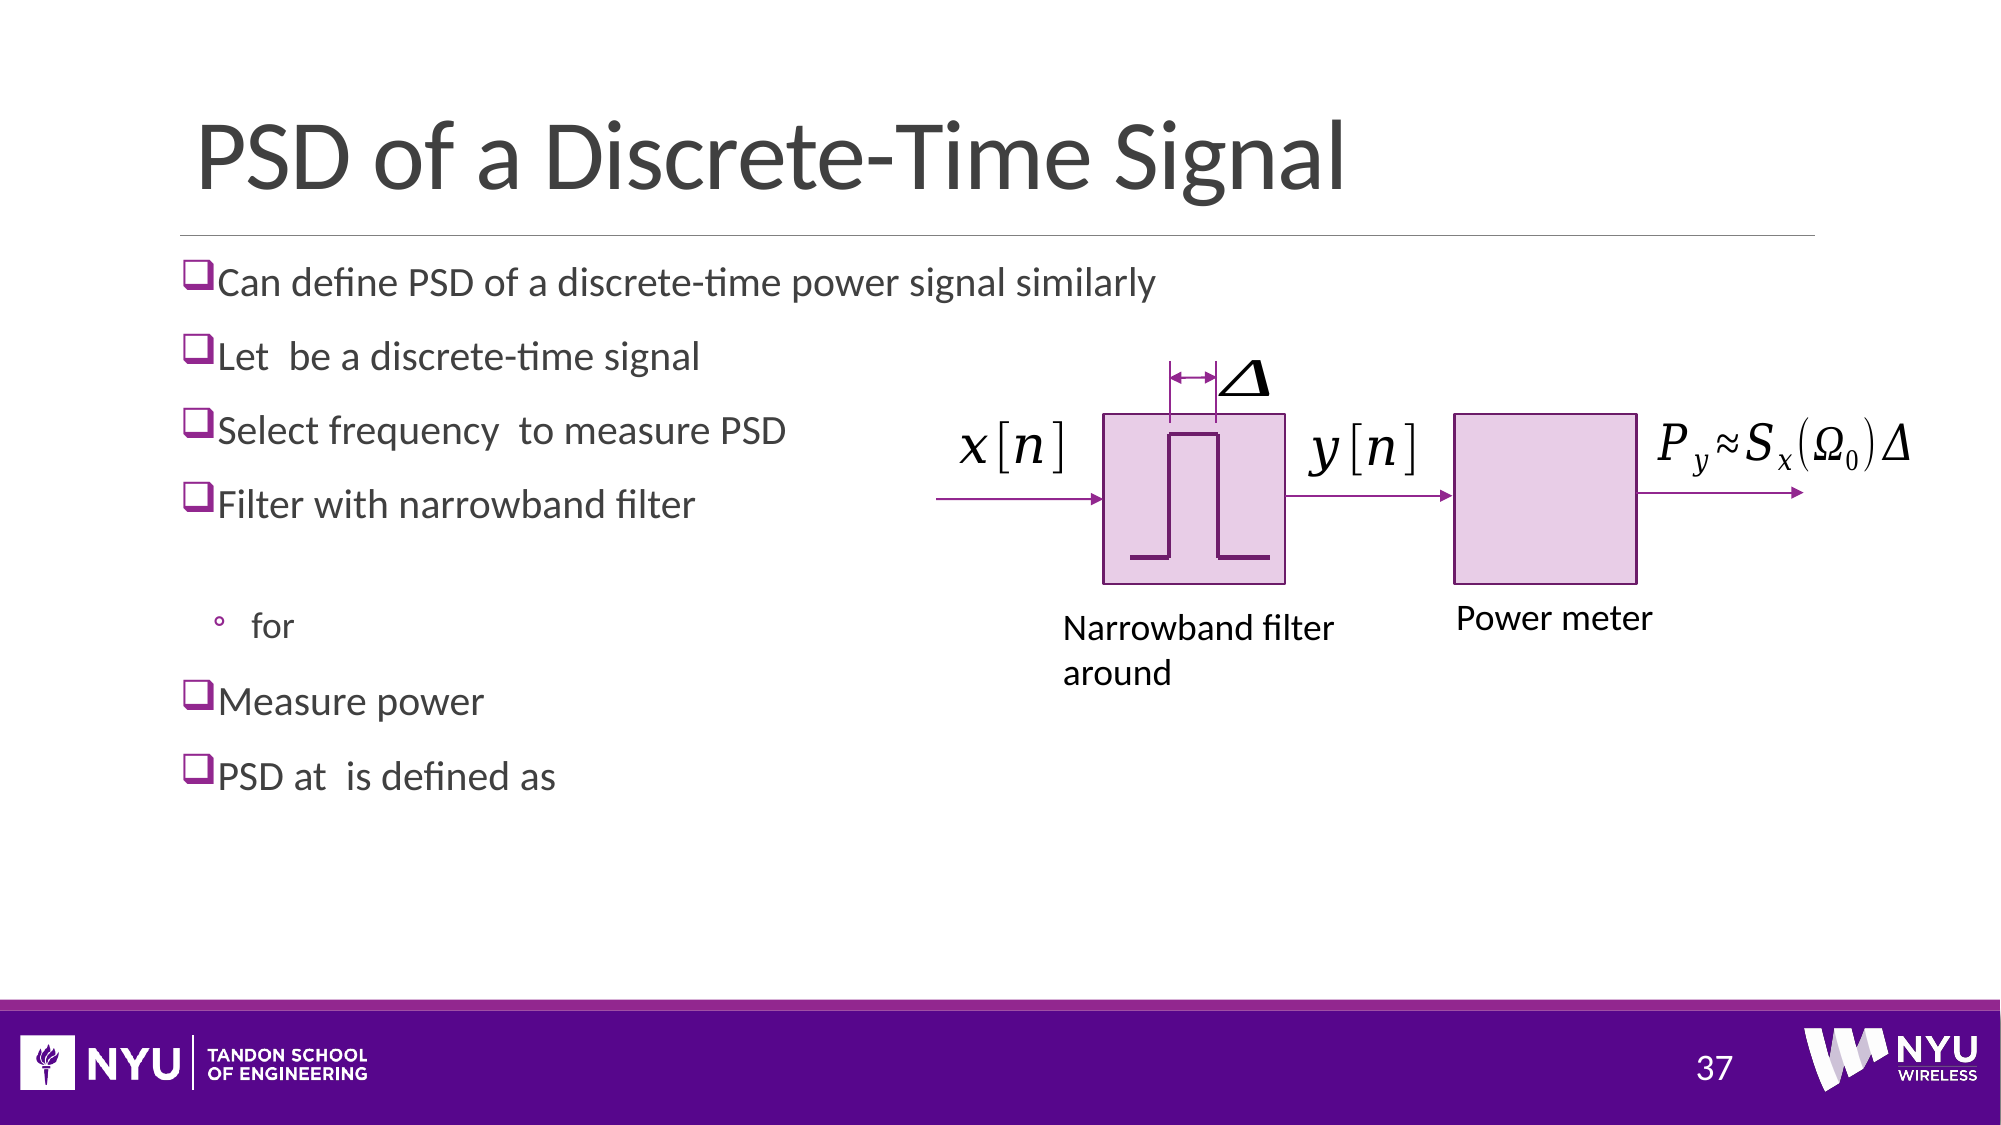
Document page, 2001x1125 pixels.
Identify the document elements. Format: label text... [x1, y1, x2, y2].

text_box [1129, 433, 1271, 559]
slide_number 37 [1533, 1035, 1749, 1096]
text_box [1102, 413, 1286, 585]
text_box [1453, 413, 1638, 585]
text_box Power meter [1441, 585, 1675, 646]
title PSD of a Discrete-Time Signal [180, 47, 1830, 218]
